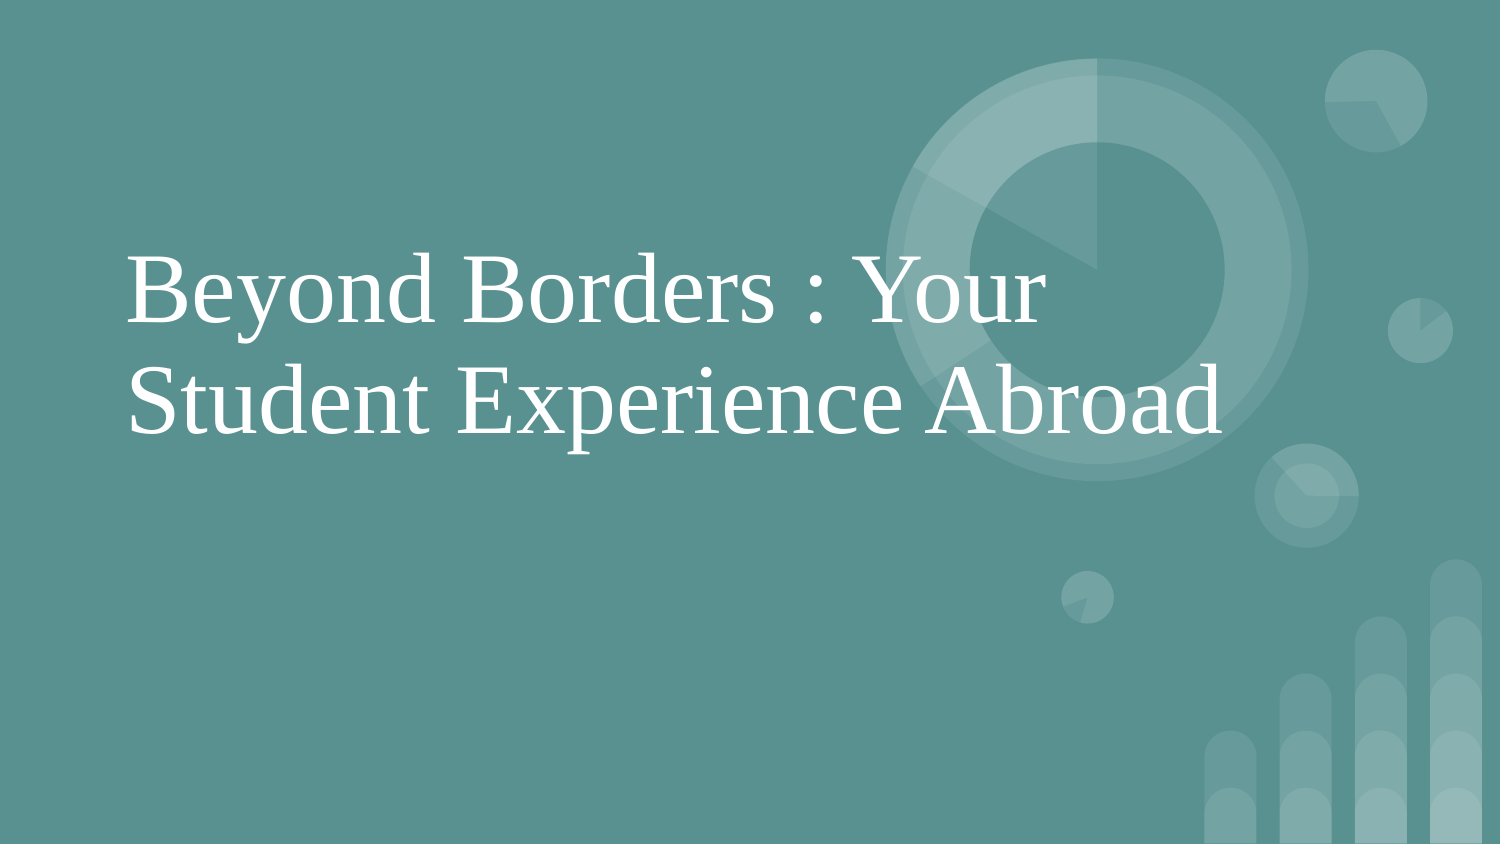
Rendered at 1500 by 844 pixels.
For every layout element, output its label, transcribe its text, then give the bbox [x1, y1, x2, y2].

title Beyond Borders : Your Student Experience Abroad [110, 213, 1317, 577]
